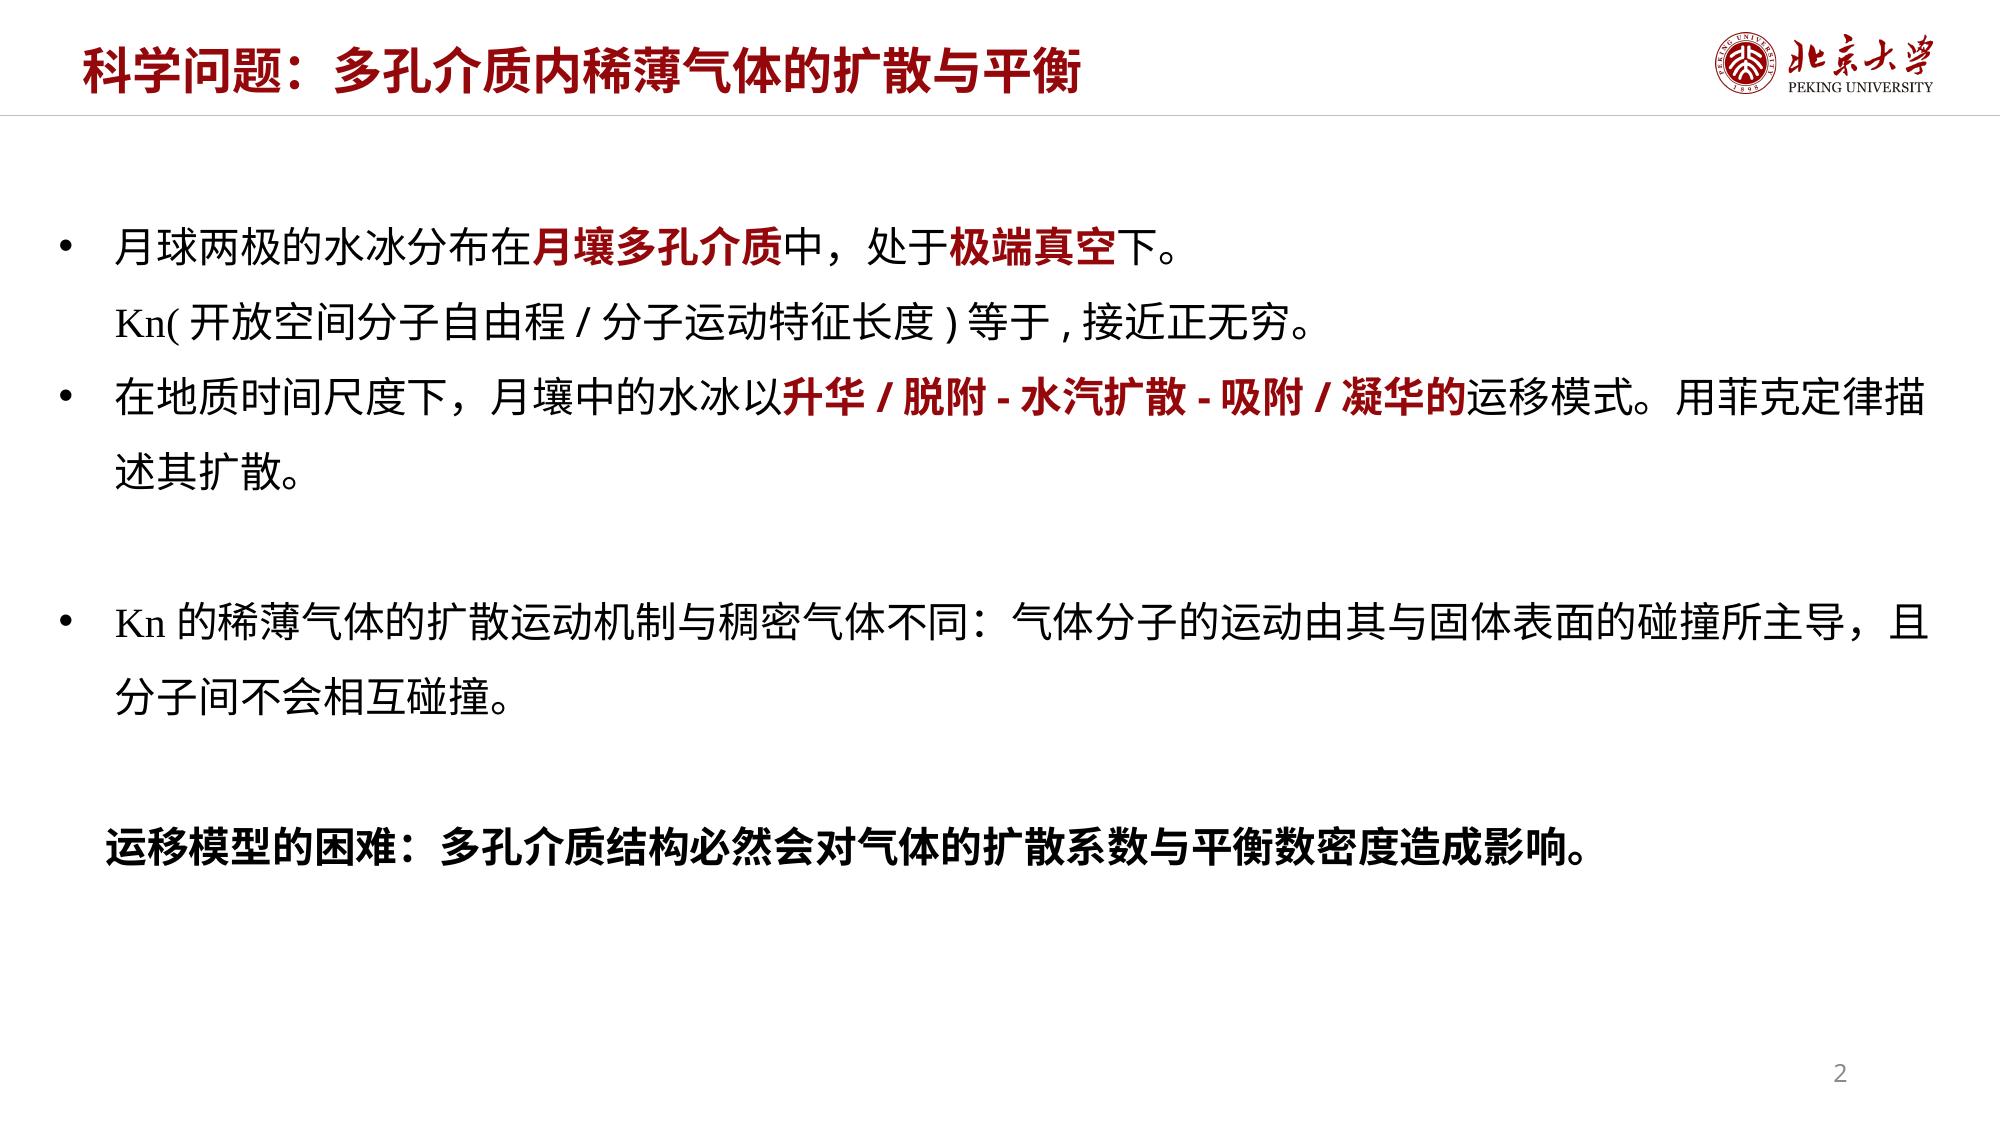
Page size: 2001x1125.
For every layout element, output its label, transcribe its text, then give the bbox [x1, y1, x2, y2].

slide_number 2 [1412, 1042, 1863, 1103]
text_box 科学问题：多孔介质内稀薄气体的扩散与平衡 [67, 31, 1643, 107]
picture [1715, 32, 1933, 94]
